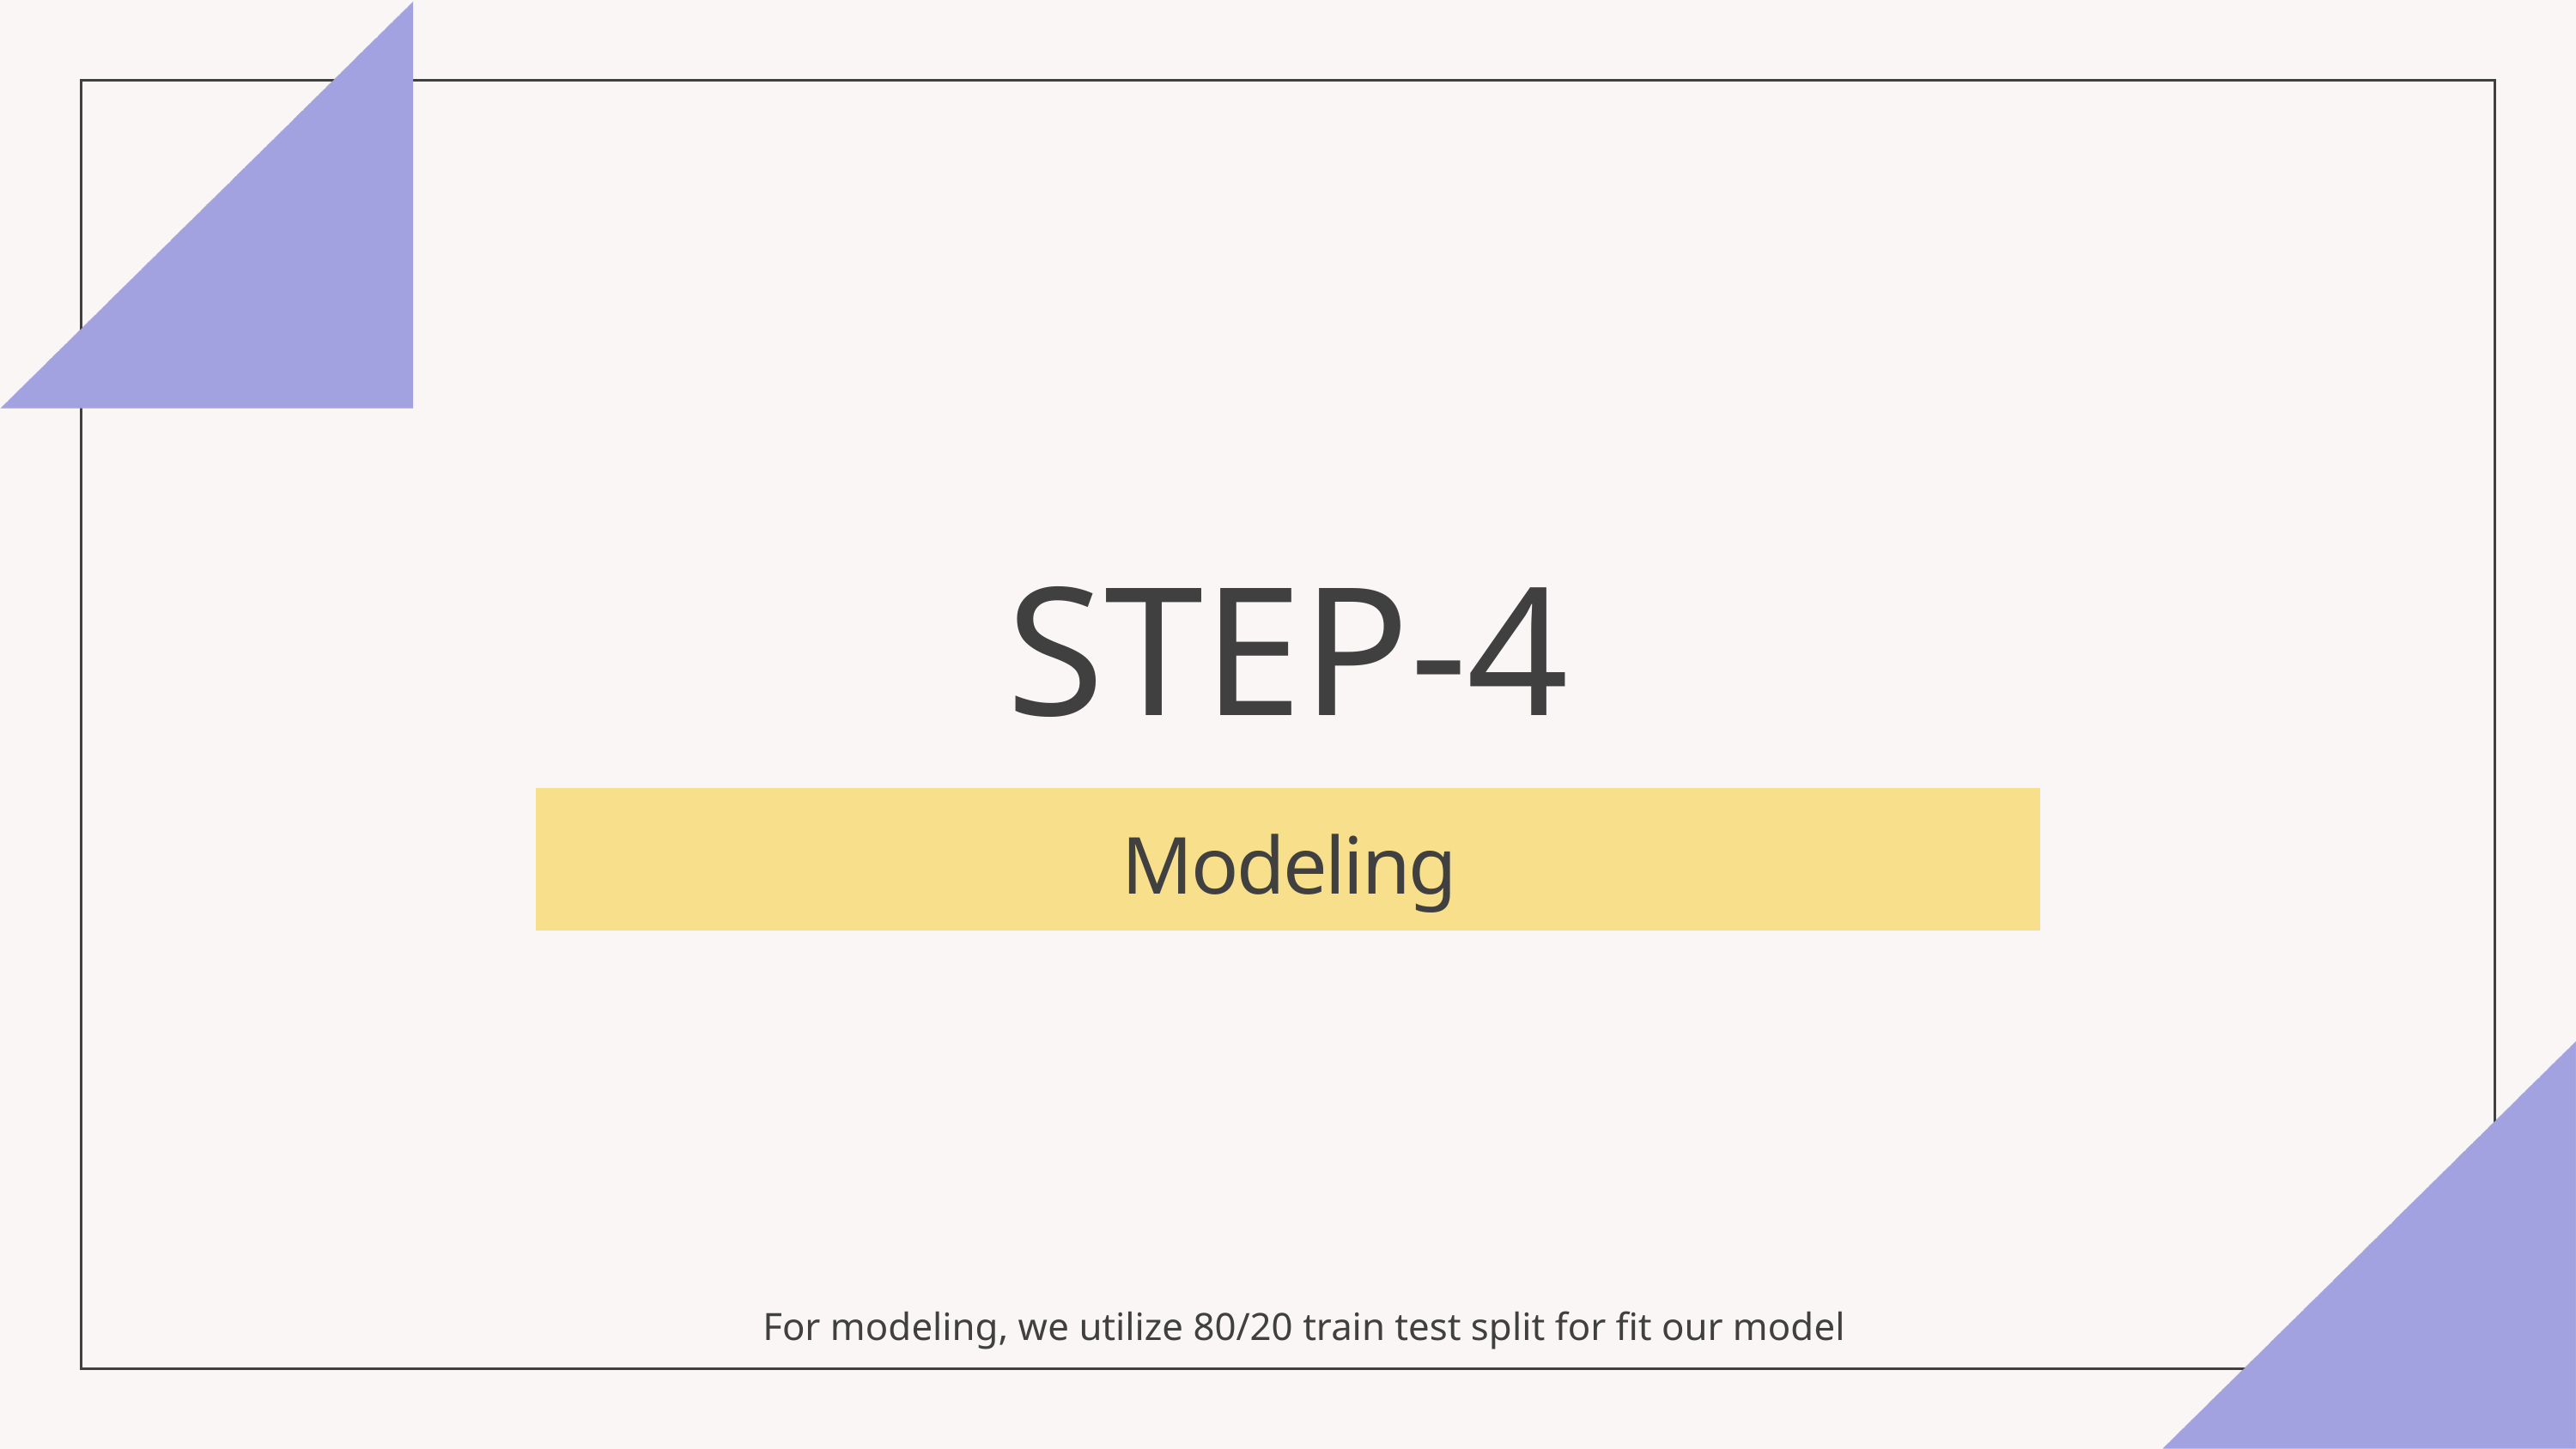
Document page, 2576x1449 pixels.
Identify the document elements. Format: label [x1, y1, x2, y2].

text_box [2162, 1040, 2576, 1449]
text_box [0, 0, 414, 409]
text_box [81, 80, 2495, 1369]
text_box [535, 787, 2041, 931]
